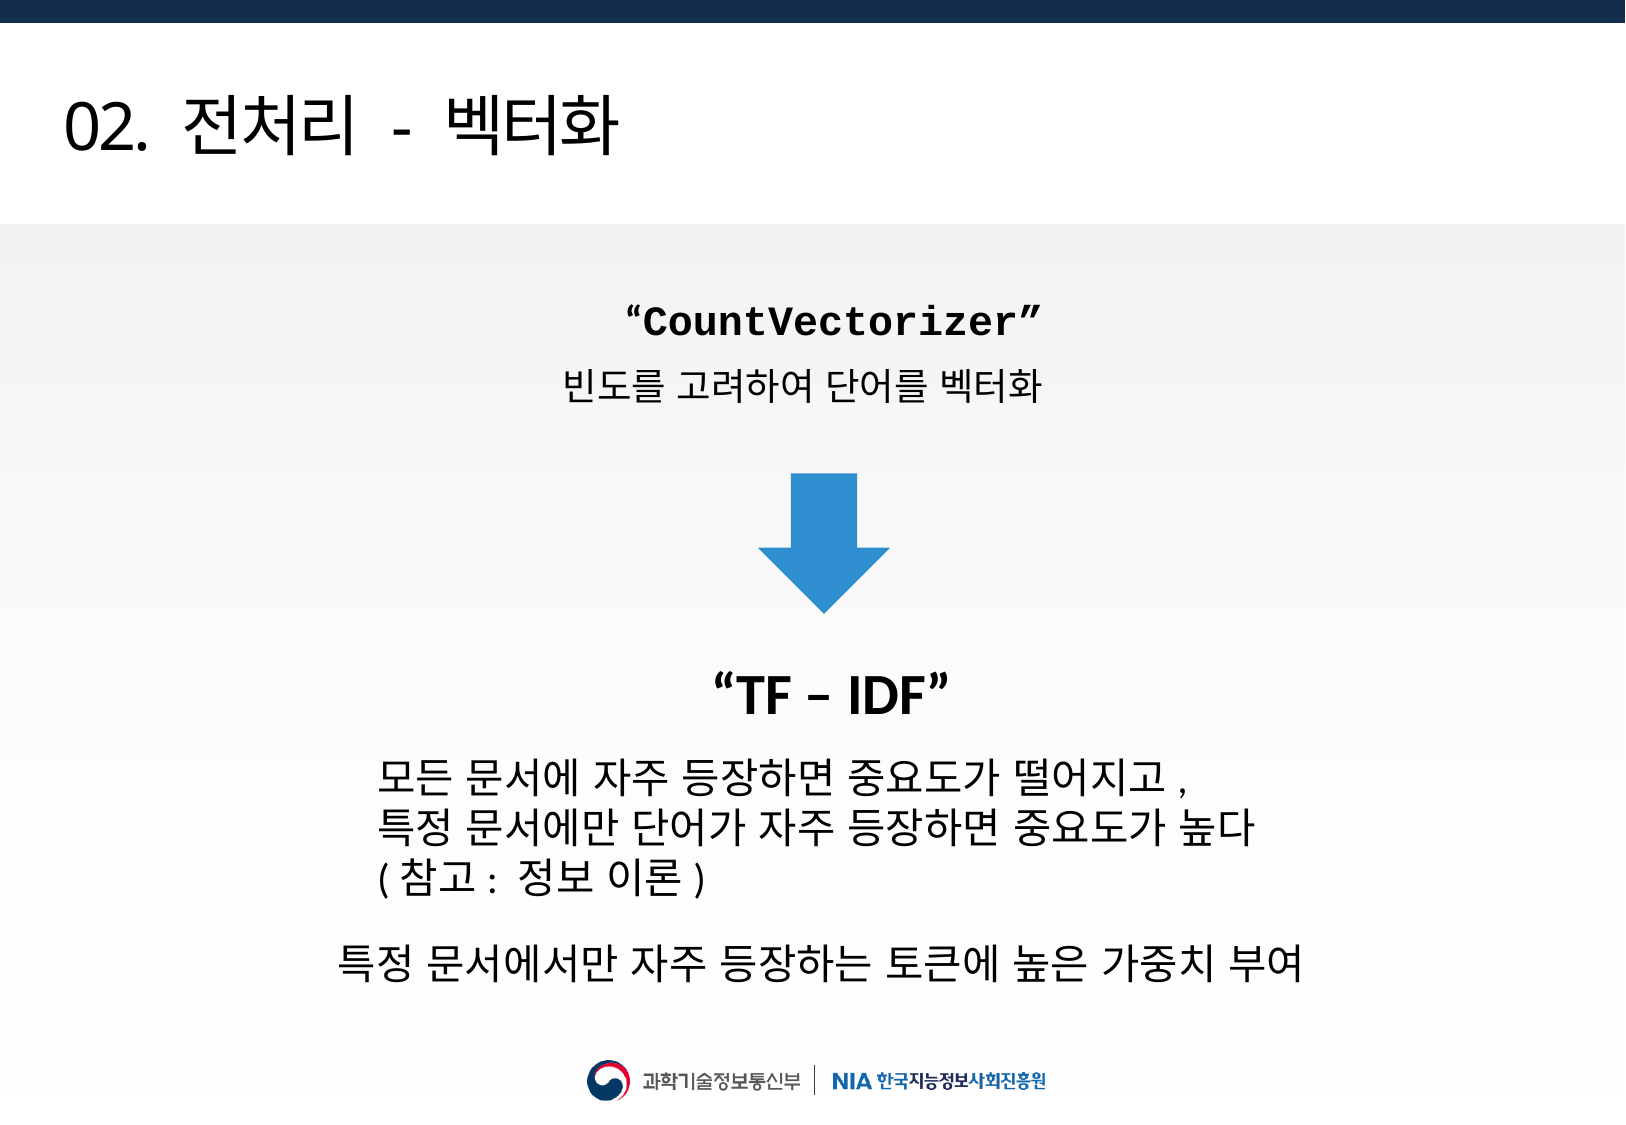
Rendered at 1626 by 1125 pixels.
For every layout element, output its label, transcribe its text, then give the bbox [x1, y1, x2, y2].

text_box 모든 문서에 자주 등장하면 중요도가 떨어지고, 특정 문서에만 단어가 자주 등장하면 중요도가 높다 (참고: 정보 이론) [362, 744, 1413, 909]
text_box “TF – IDF” [696, 648, 1019, 734]
text_box “CountVectorizer” [609, 286, 1416, 355]
text_box 특정 문서에서만 자주 등장하는 토큰에 높은 가중치 부여 [323, 930, 1452, 996]
text_box [737, 518, 888, 669]
text_box 빈도를 고려하여 단어를 벡터화 [548, 355, 1599, 416]
picture [832, 975, 1045, 1125]
title 02. 전처리 - 벡터화 [48, 94, 1363, 163]
text_box [0, 224, 1625, 1125]
picture [0, 0, 1625, 23]
picture [587, 975, 800, 1125]
text_box [789, 472, 859, 518]
